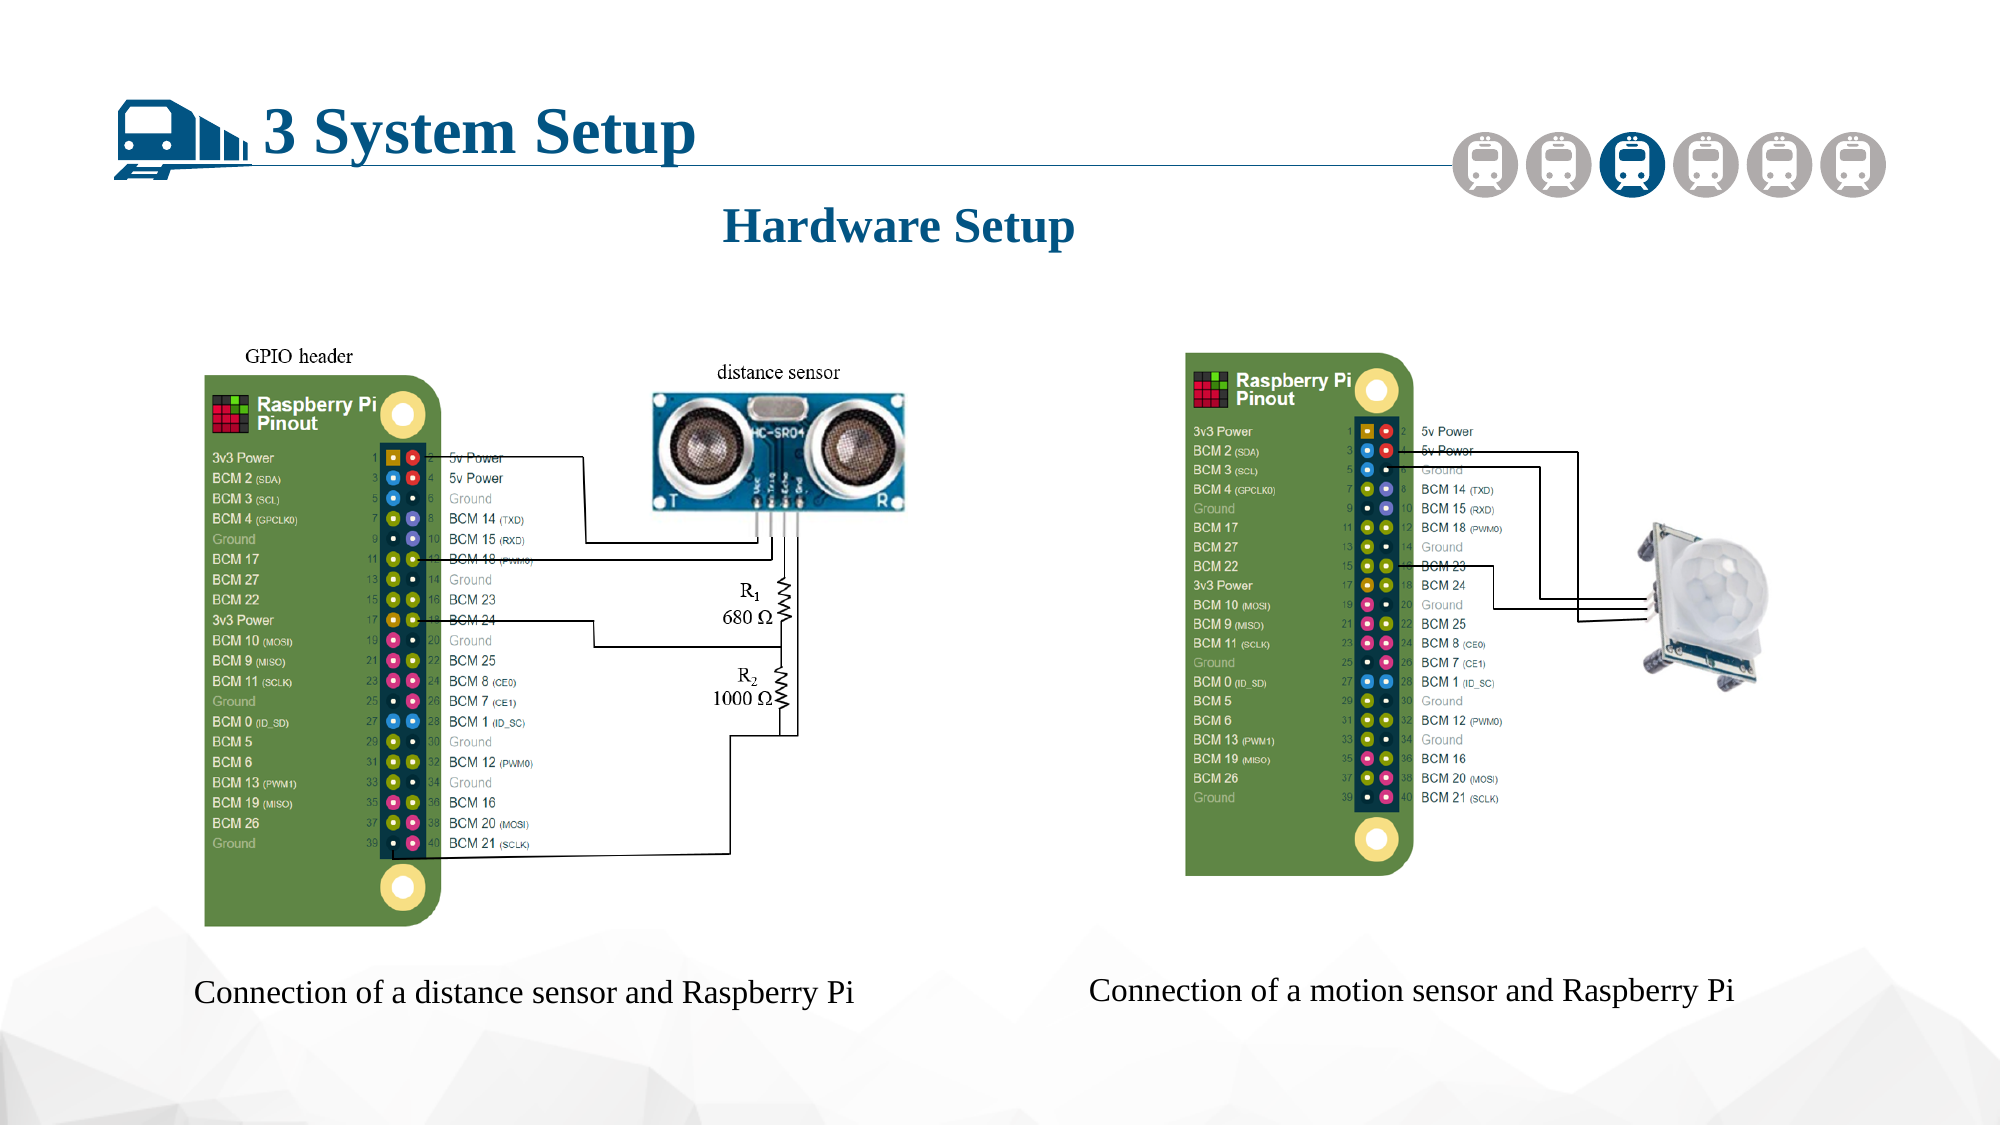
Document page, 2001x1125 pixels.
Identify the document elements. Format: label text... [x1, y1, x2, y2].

text_box Hardware Setup [708, 178, 1110, 260]
text_box Connection of a motion sensor and Raspberry Pi [1074, 960, 1751, 1016]
picture [1175, 343, 1772, 890]
text_box Connection of a distance sensor and Raspberry Pi [179, 978, 871, 1018]
text_box 3 System Setup [263, 95, 787, 168]
picture [194, 343, 909, 929]
